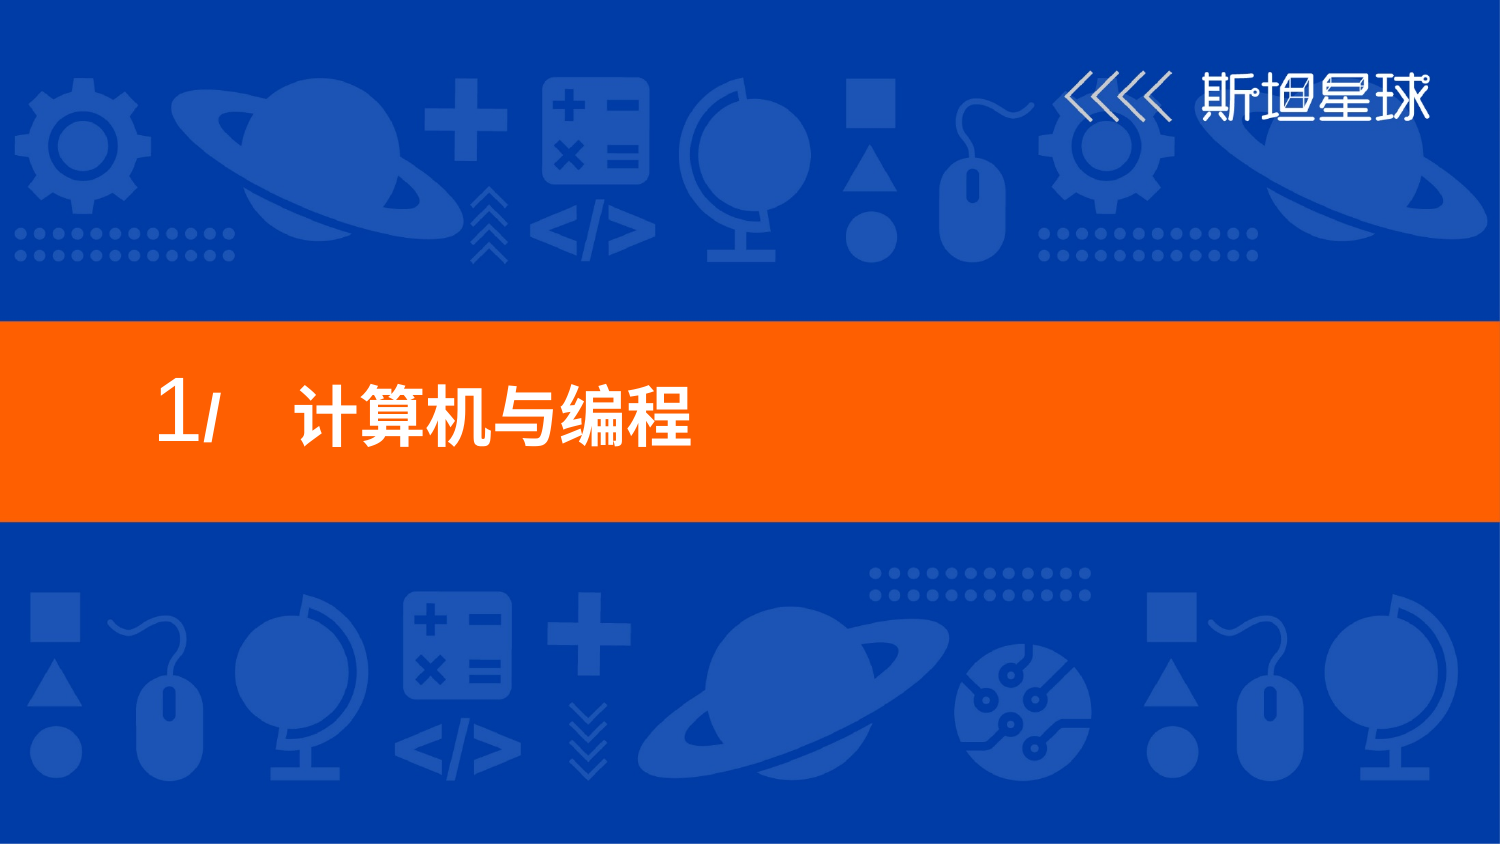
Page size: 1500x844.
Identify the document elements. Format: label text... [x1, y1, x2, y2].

text_box 1/ 计算机与编程 [137, 350, 1218, 488]
picture [0, 0, 1500, 844]
